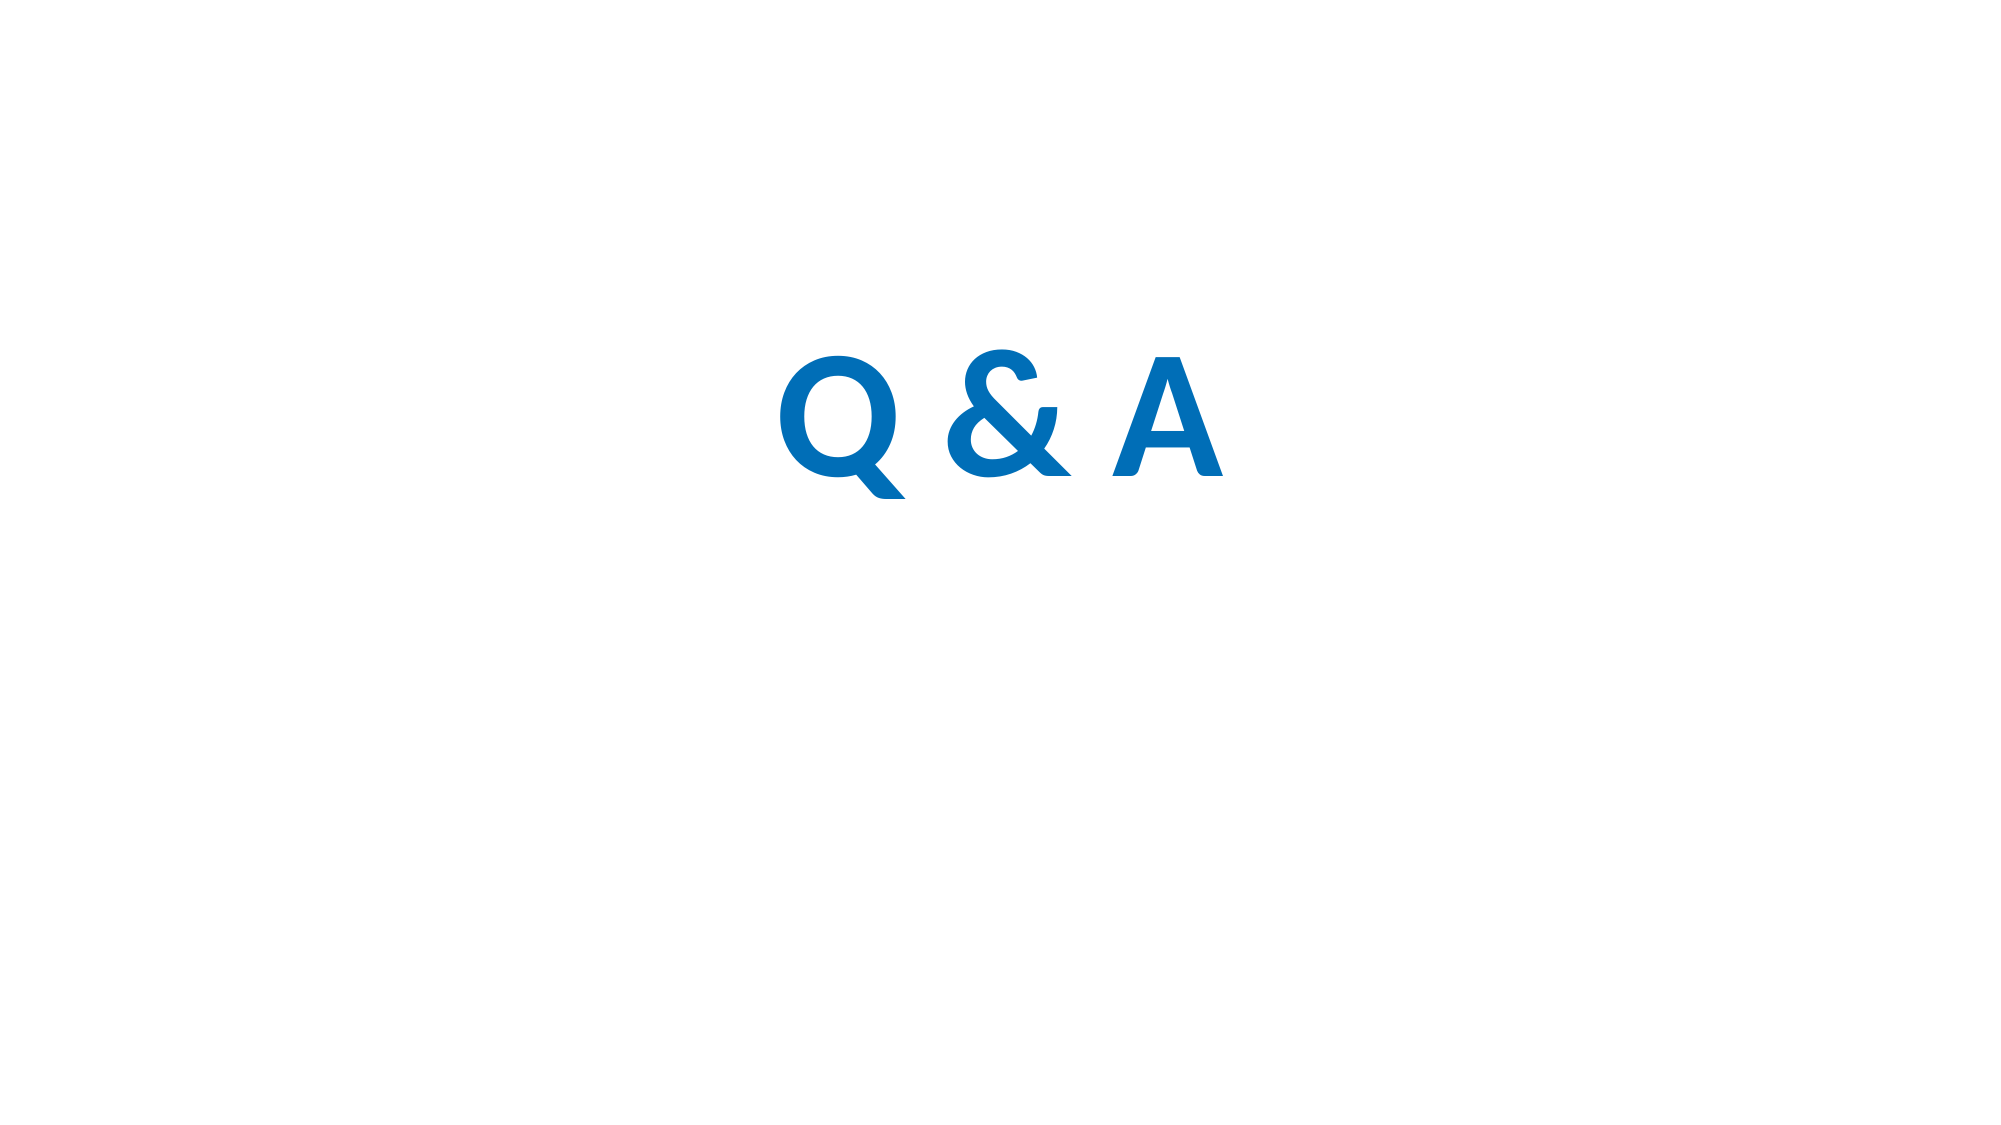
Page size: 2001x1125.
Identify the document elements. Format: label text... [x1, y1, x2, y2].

text_box Q & A [99, 285, 1900, 917]
